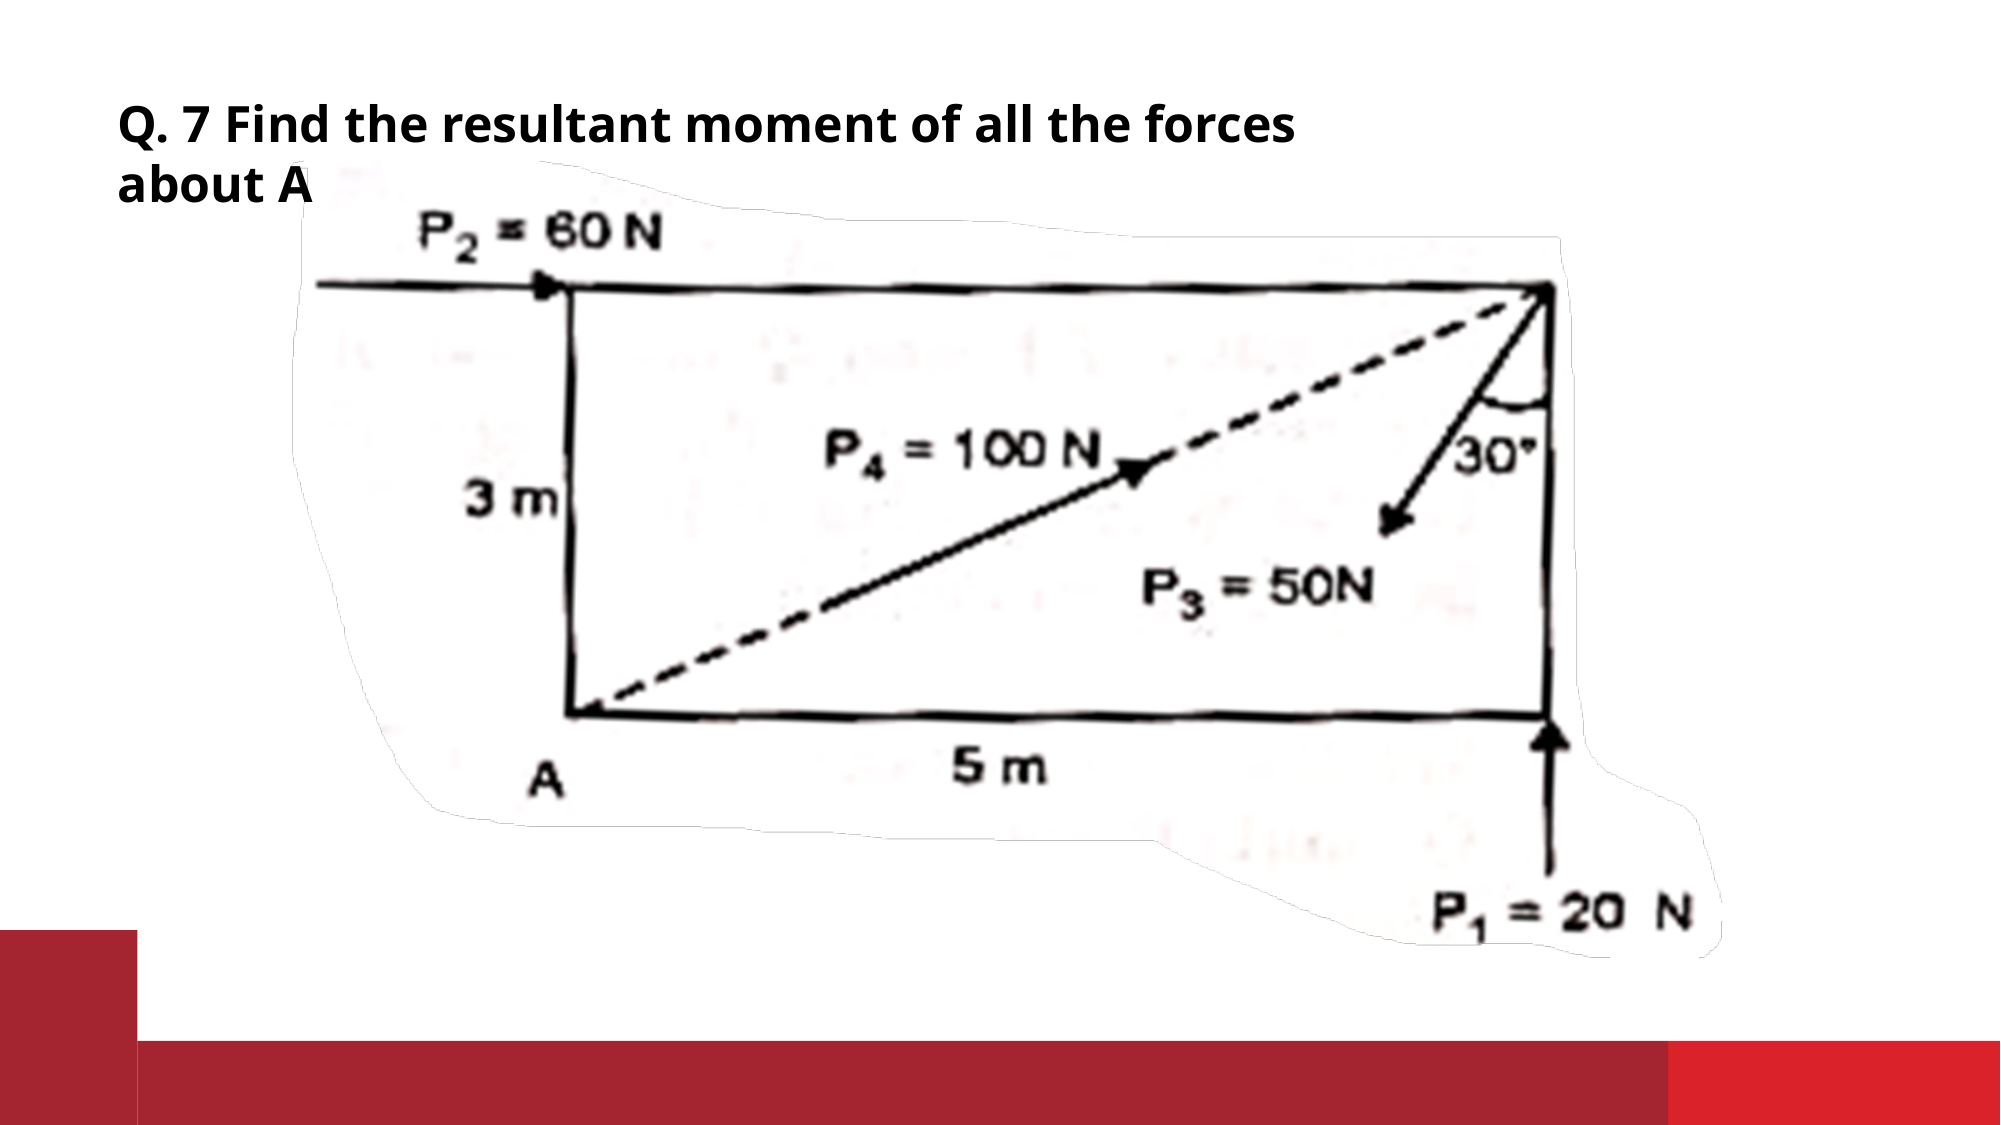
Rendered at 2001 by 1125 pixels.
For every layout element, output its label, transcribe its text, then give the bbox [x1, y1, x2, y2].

picture [291, 160, 1723, 959]
text_box [137, 1040, 1669, 1125]
text_box [0, 930, 138, 1125]
text_box [1669, 1040, 2000, 1125]
text_box Q. 7 Find the resultant moment of all the forces about A [103, 85, 1471, 220]
